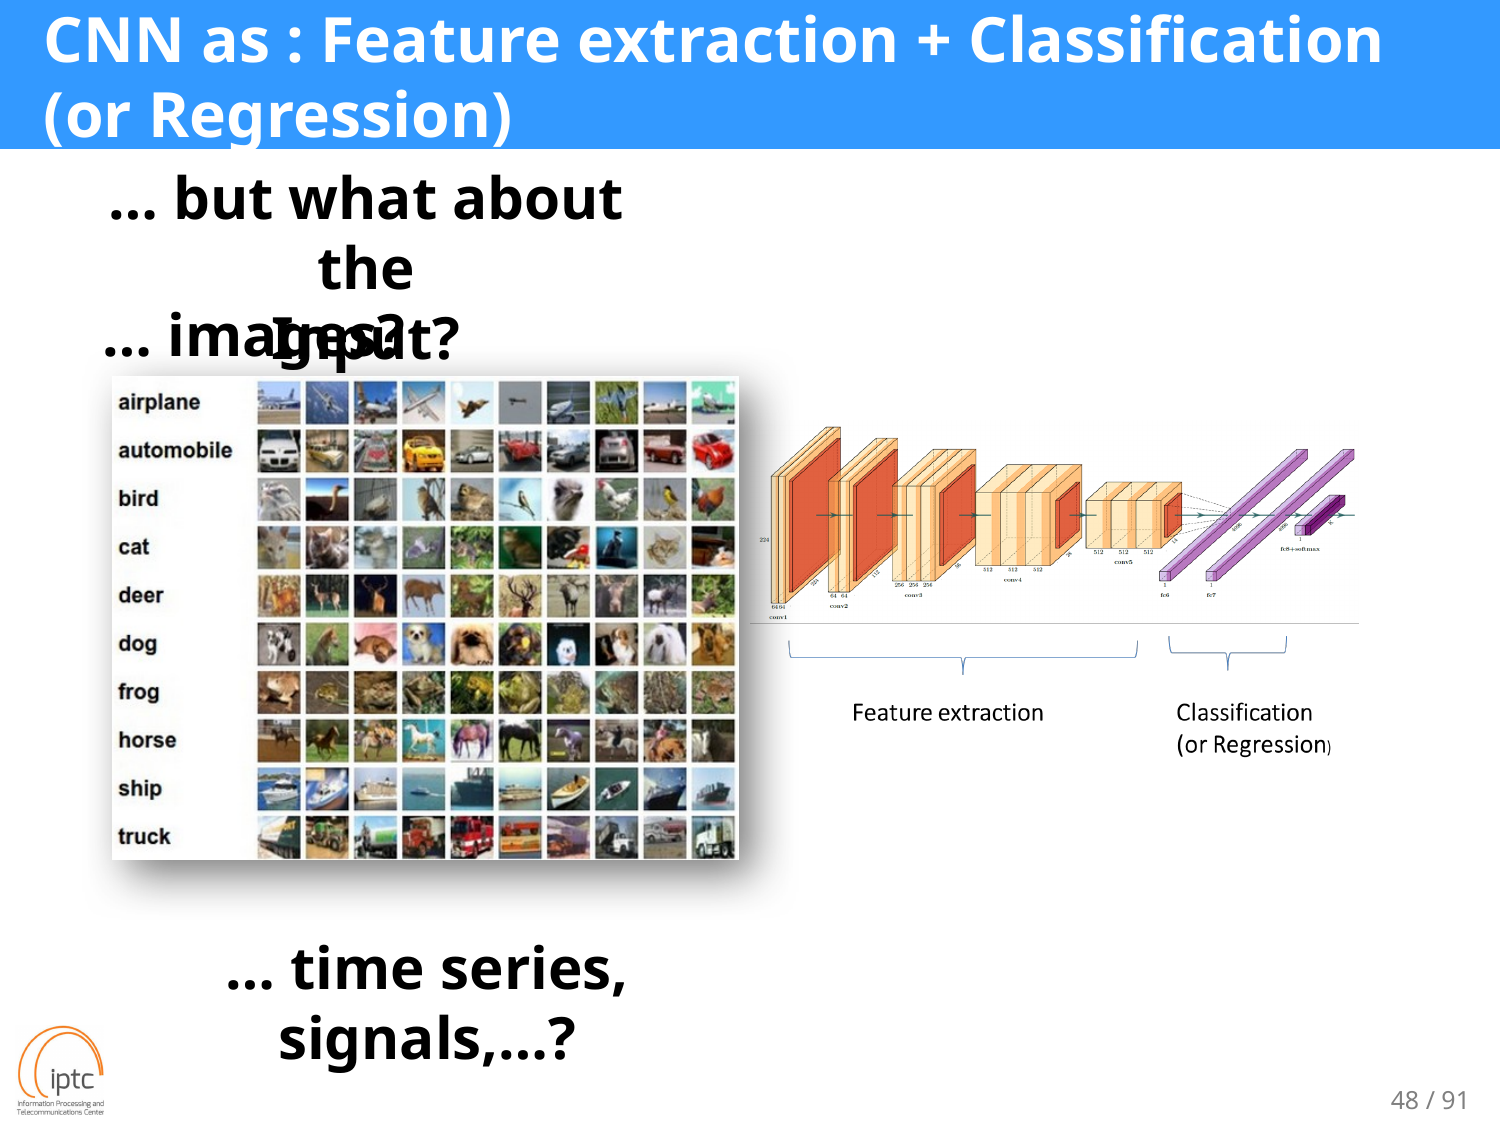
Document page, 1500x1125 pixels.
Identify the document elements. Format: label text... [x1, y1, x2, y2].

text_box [41, 290, 739, 860]
title CNN as : Feature extraction + Classification (or Regression) [0, 0, 1500, 151]
picture [15, 1025, 104, 1115]
text_box … time series, signals,…? [102, 923, 752, 1079]
text_box … but what about the Input? [41, 153, 691, 289]
picture [749, 420, 1360, 776]
